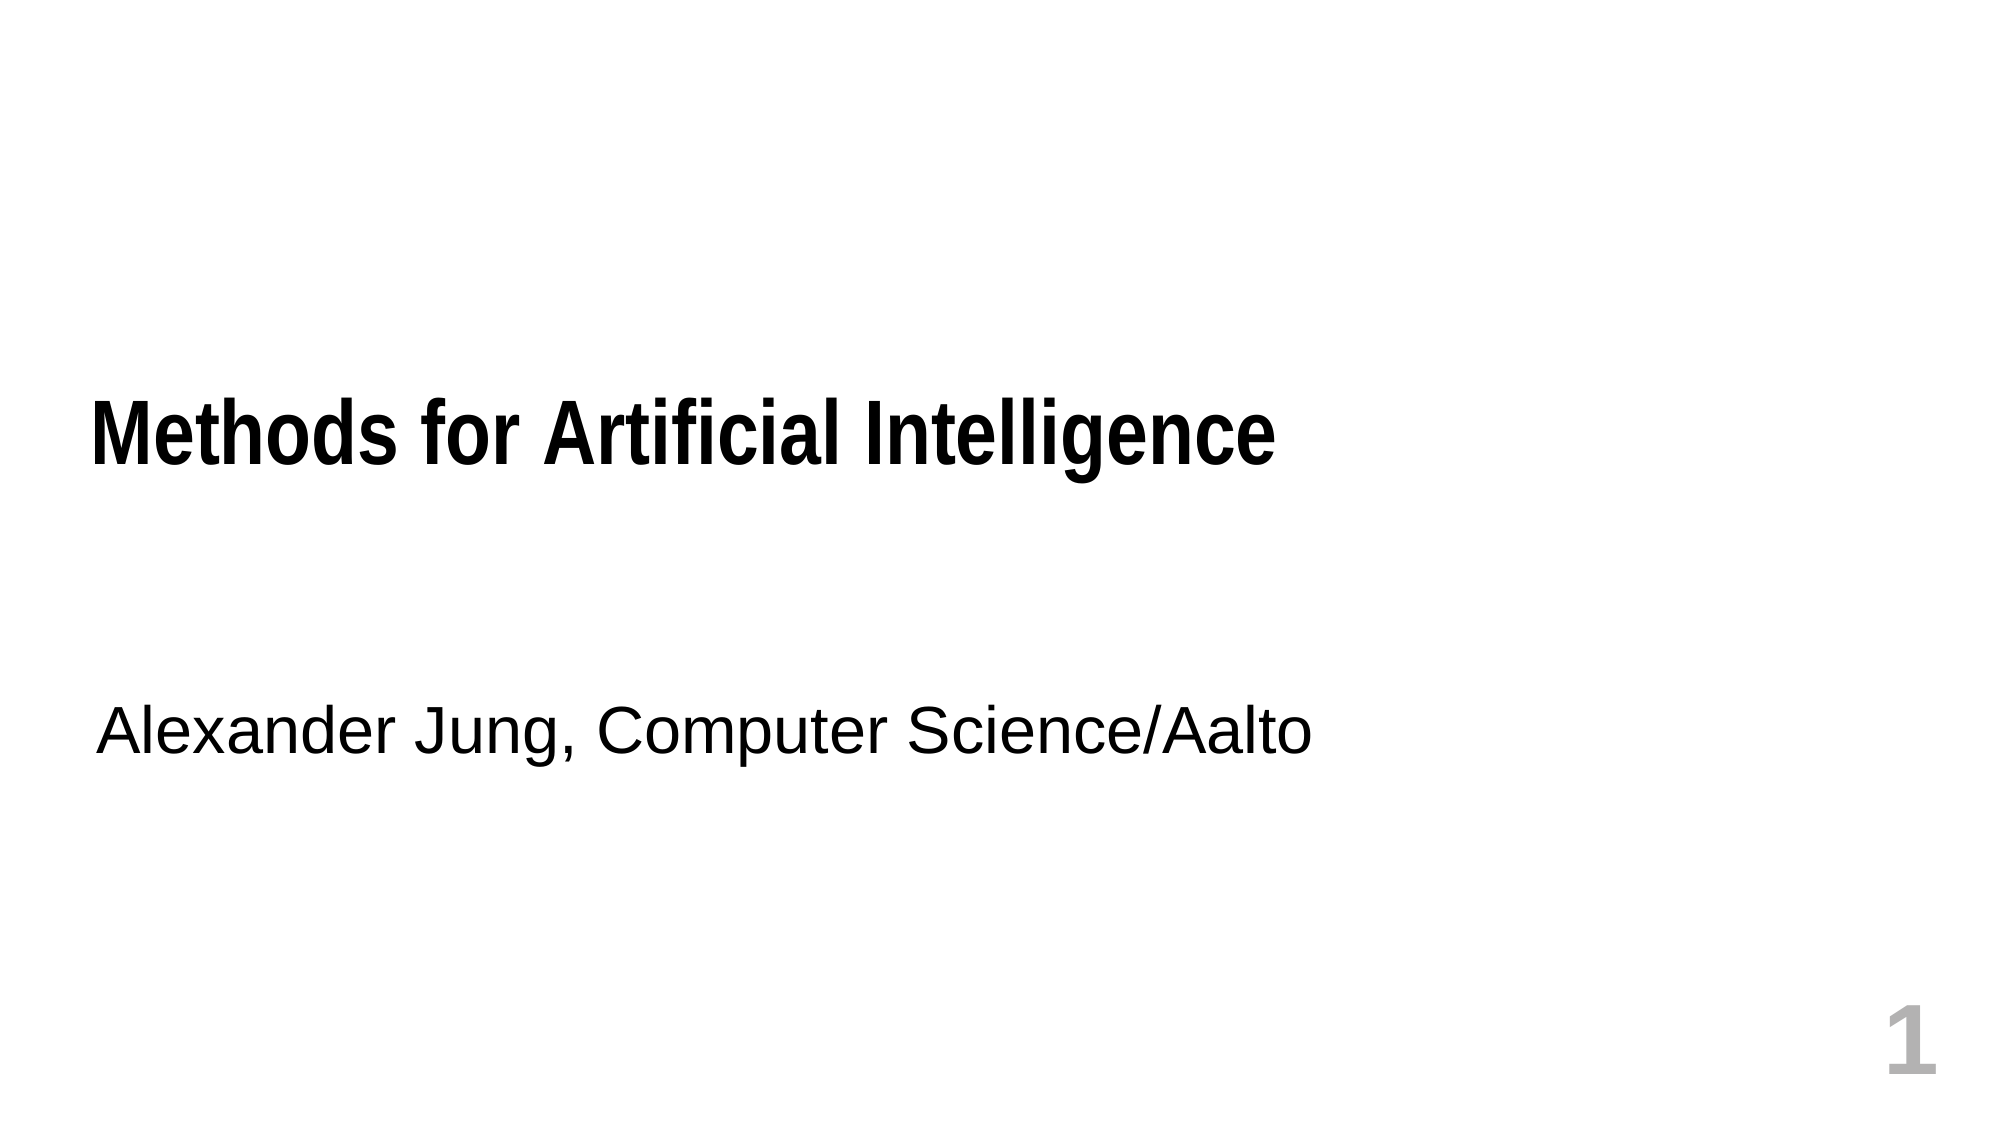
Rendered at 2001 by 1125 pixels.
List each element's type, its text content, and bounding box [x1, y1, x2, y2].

subtitle Alexander Jung, Computer Science/Aalto [90, 680, 1639, 929]
slide_number 1 [1638, 987, 1946, 1083]
title Methods for Artificial Intelligence [89, 383, 1806, 647]
